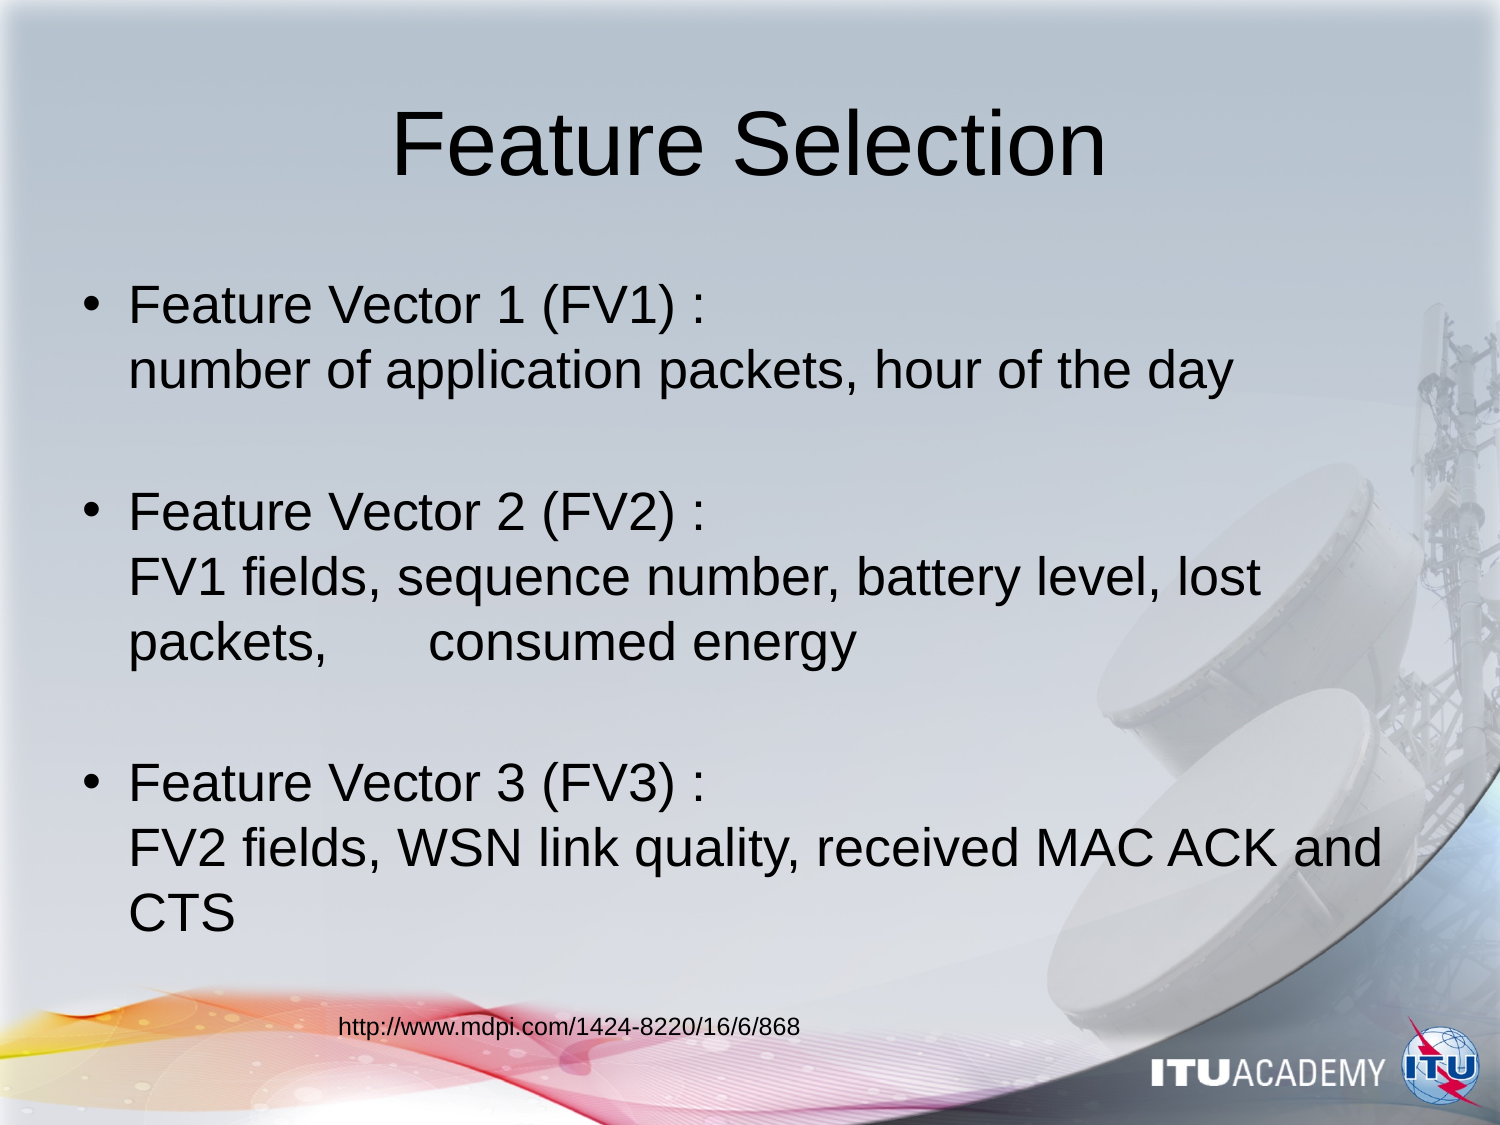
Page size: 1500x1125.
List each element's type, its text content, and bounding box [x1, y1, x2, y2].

picture [0, 0, 1500, 1125]
list Feature Vector 1 (FV1) : number of application packets, hour of the day Feature Vector 2 (FV2) : FV1 fields, sequence number, battery level, lost packets, consumed energy Feature Vector 3 (FV3) : FV2 fields, WSN link quality, received MAC ACK and CTS [74, 261, 1426, 1006]
text_box http://www.mdpi.com/1424-8220/16/6/868 [330, 972, 810, 1049]
title Feature Selection [74, 44, 1426, 234]
